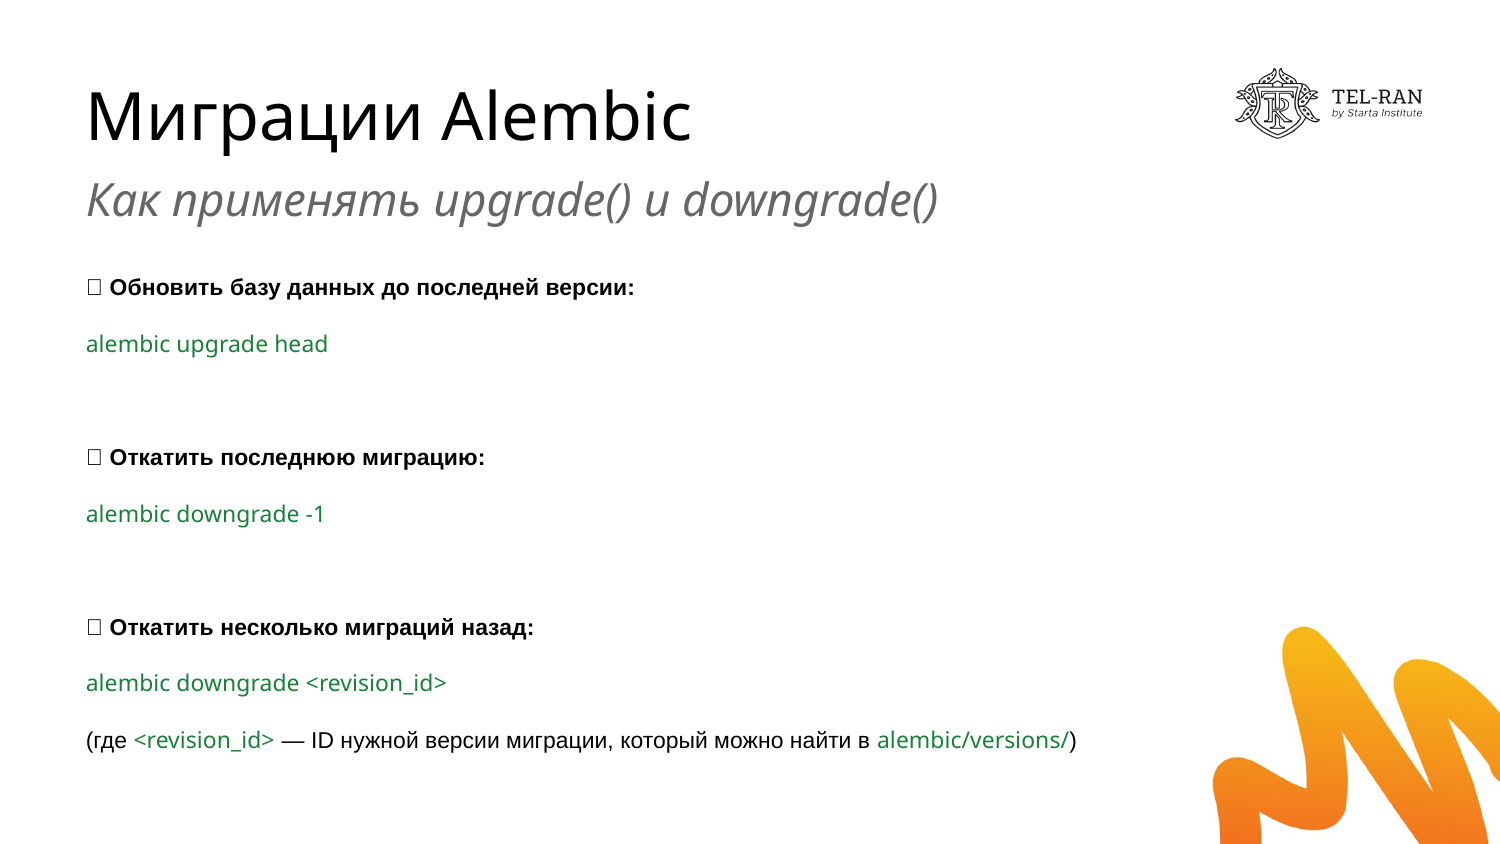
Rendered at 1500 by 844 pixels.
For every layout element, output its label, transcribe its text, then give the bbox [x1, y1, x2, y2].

list 📌 Обновить базу данных до последней версии: alembic upgrade head 📌 Откатить последнюю миграцию: alembic downgrade -1 📌 Откатить несколько миграций назад: alembic downgrade <revision_id> (где <revision_id> — ID нужной версии миграции, который можно найти в alembic/versions/) [70, 253, 1469, 768]
subtitle Как применять upgrade() и downgrade() [70, 155, 1237, 676]
picture [1211, 625, 1500, 844]
picture [1237, 68, 1422, 139]
title Миграции Alembic [70, 59, 1237, 155]
